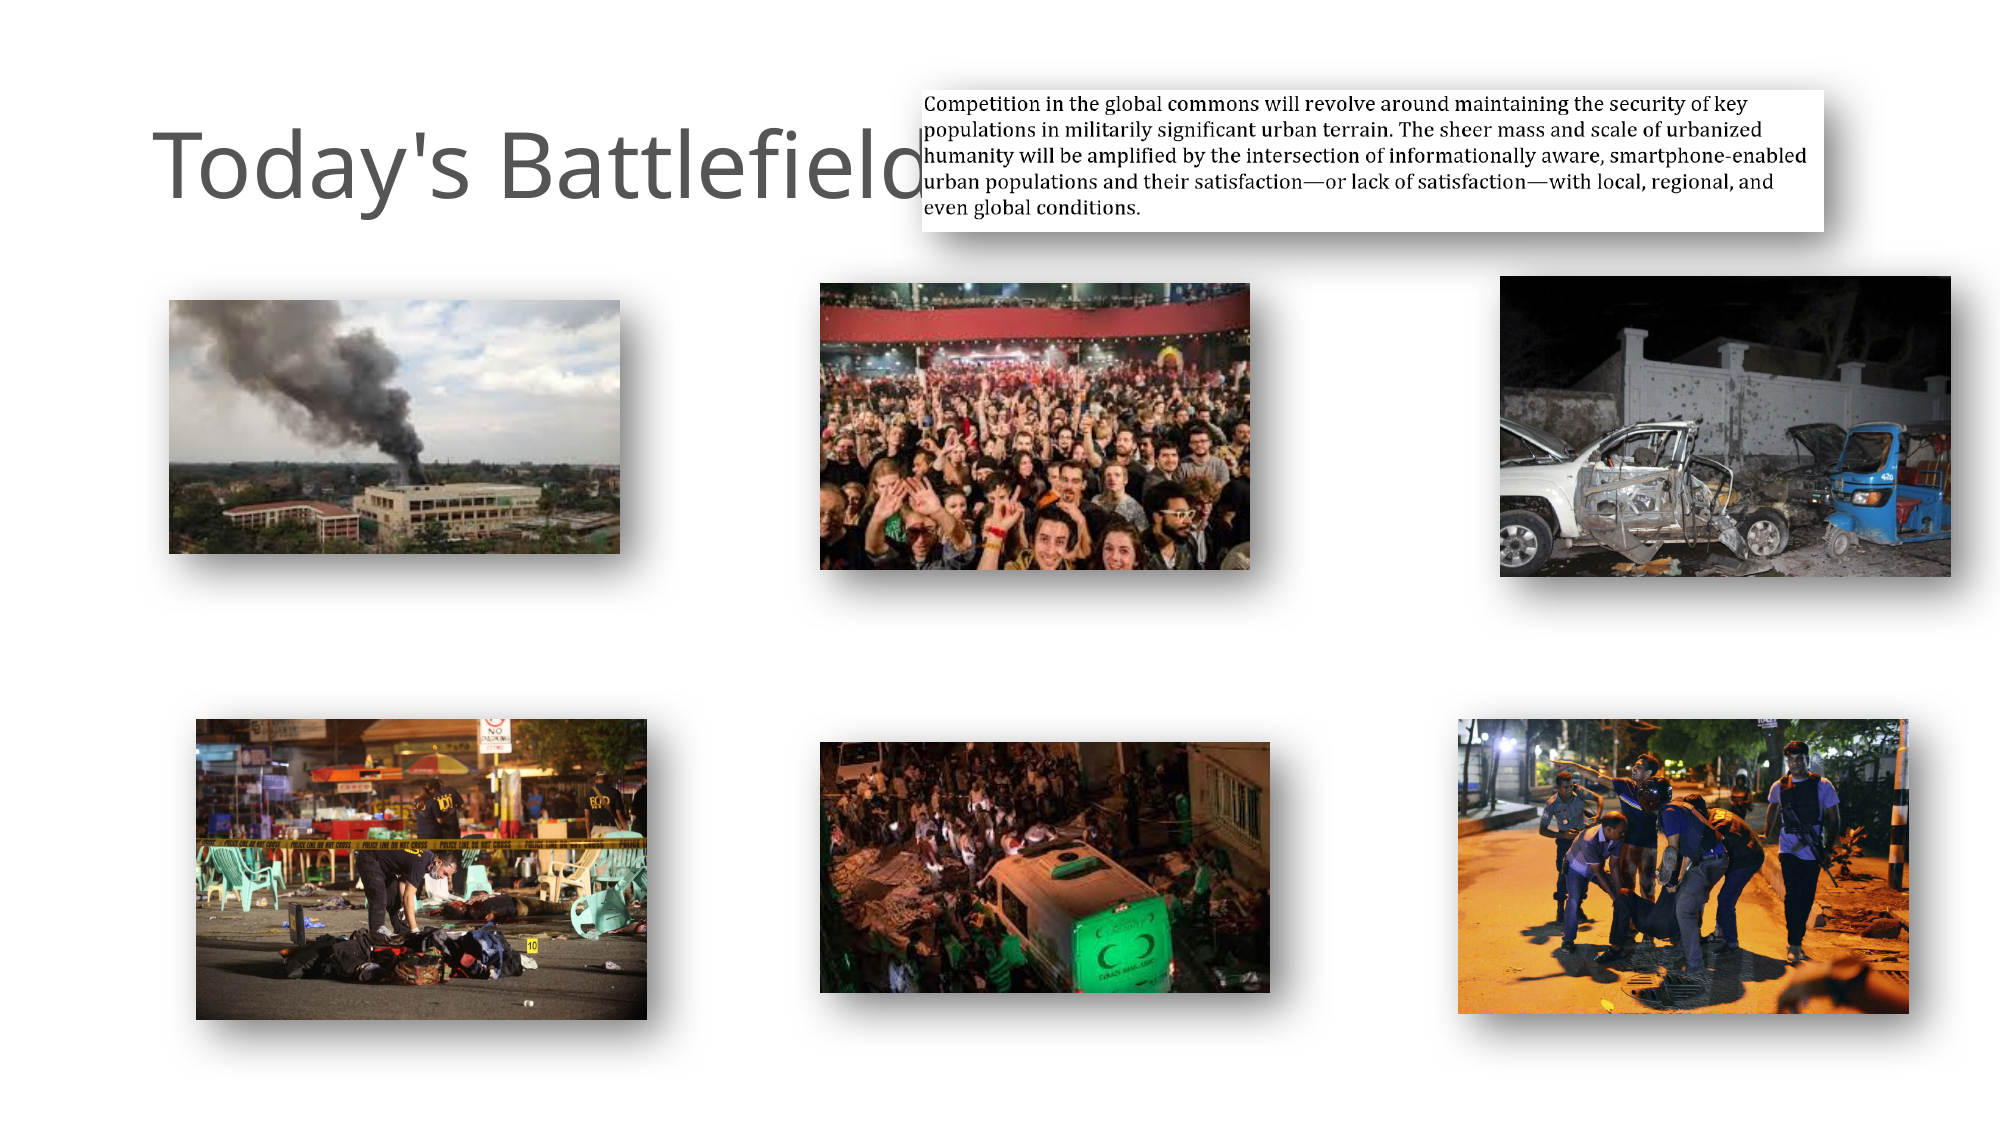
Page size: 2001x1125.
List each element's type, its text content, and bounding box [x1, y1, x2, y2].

picture [169, 300, 620, 554]
picture [1500, 276, 1951, 577]
picture [1458, 719, 1909, 1014]
title Today's Battlefield [137, 59, 1863, 278]
picture [819, 742, 1270, 993]
picture [819, 283, 1250, 570]
picture [922, 90, 1824, 232]
picture [196, 719, 647, 1020]
